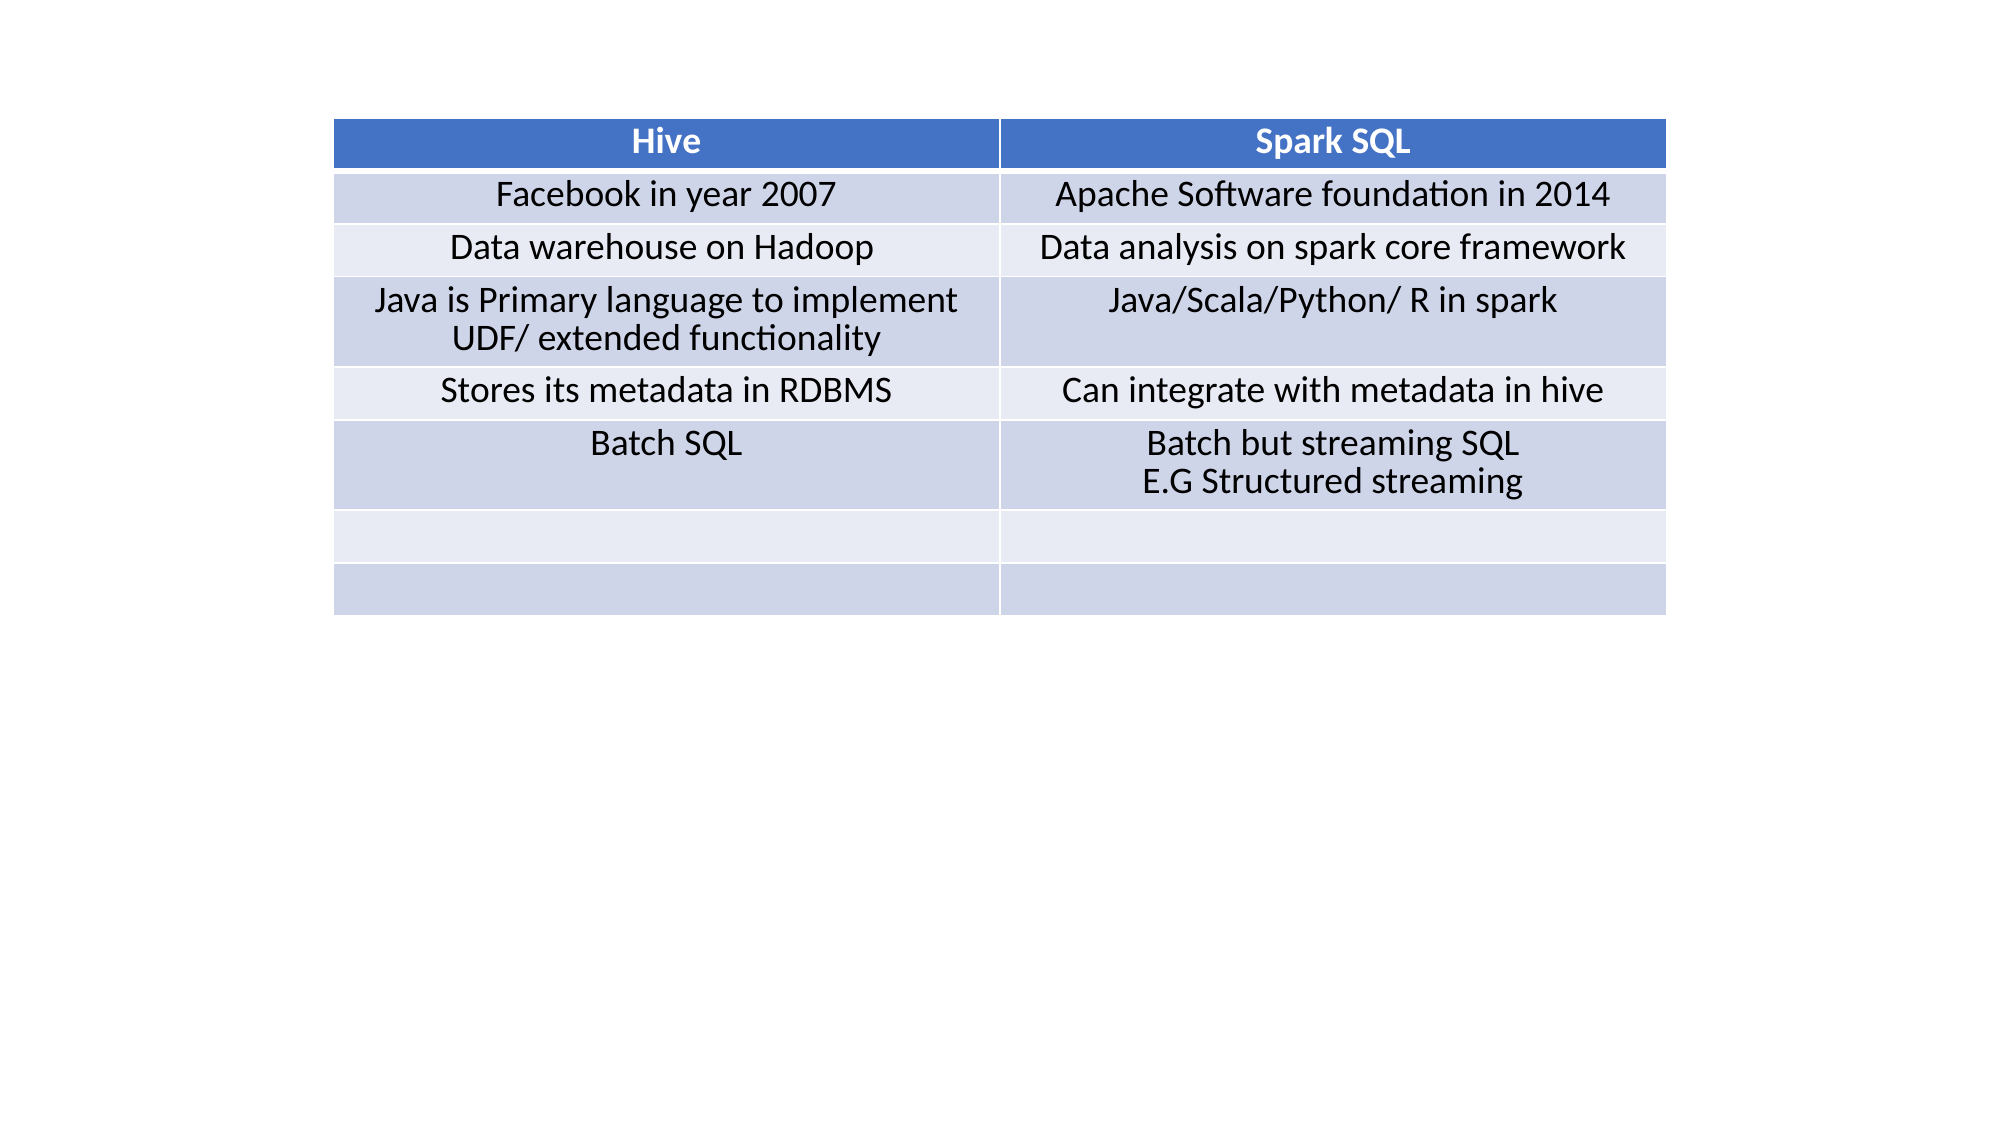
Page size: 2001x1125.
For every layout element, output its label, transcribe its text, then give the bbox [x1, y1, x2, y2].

table_cell [1001, 511, 1666, 562]
table_header Spark SQL [1001, 119, 1666, 168]
table_cell [334, 564, 999, 615]
table_cell Batch SQL [334, 421, 999, 509]
table_cell Stores its metadata in RDBMS [334, 368, 999, 419]
table_cell Facebook in year 2007 [334, 174, 999, 223]
table_cell [1001, 564, 1666, 615]
table_cell [334, 511, 999, 562]
table_cell Java/Scala/Python/ R in spark [1001, 277, 1666, 366]
table_cell Can integrate with metadata in hive [1001, 368, 1666, 419]
table_cell Data analysis on spark core framework [1001, 225, 1666, 276]
table_cell Apache Software foundation in 2014 [1001, 174, 1666, 223]
table_header Hive [334, 119, 999, 168]
table_cell Data warehouse on Hadoop [334, 225, 999, 276]
table_cell Java is Primary language to implement UDF/ extended functionality [334, 277, 999, 366]
table_cell Batch but streaming SQL E.G Structured streaming [1001, 421, 1666, 509]
